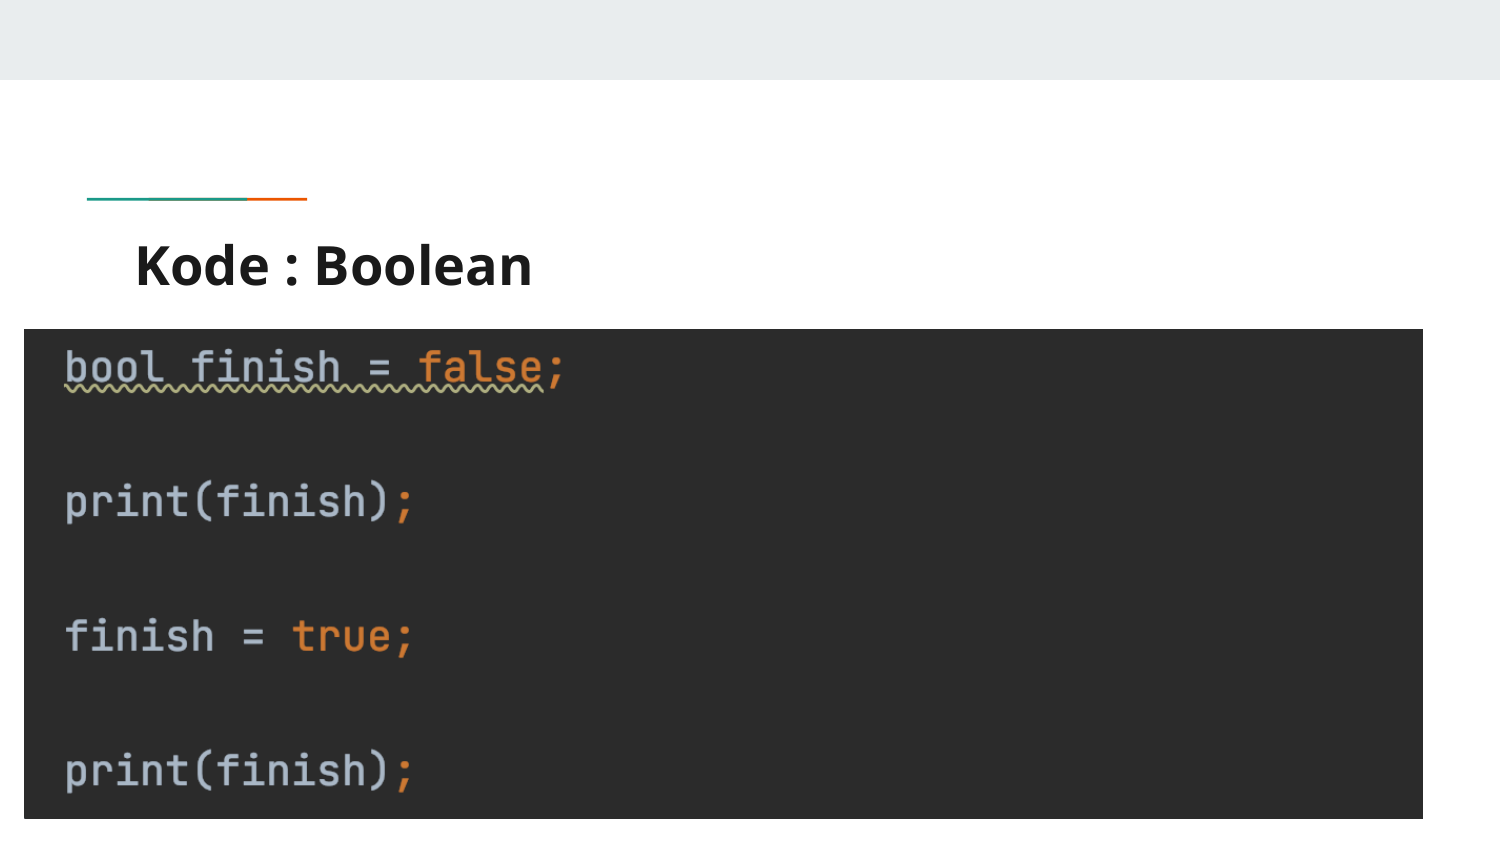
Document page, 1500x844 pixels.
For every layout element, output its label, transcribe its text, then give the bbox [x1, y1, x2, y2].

title Kode : Boolean [119, 216, 1381, 305]
picture [24, 328, 1423, 819]
